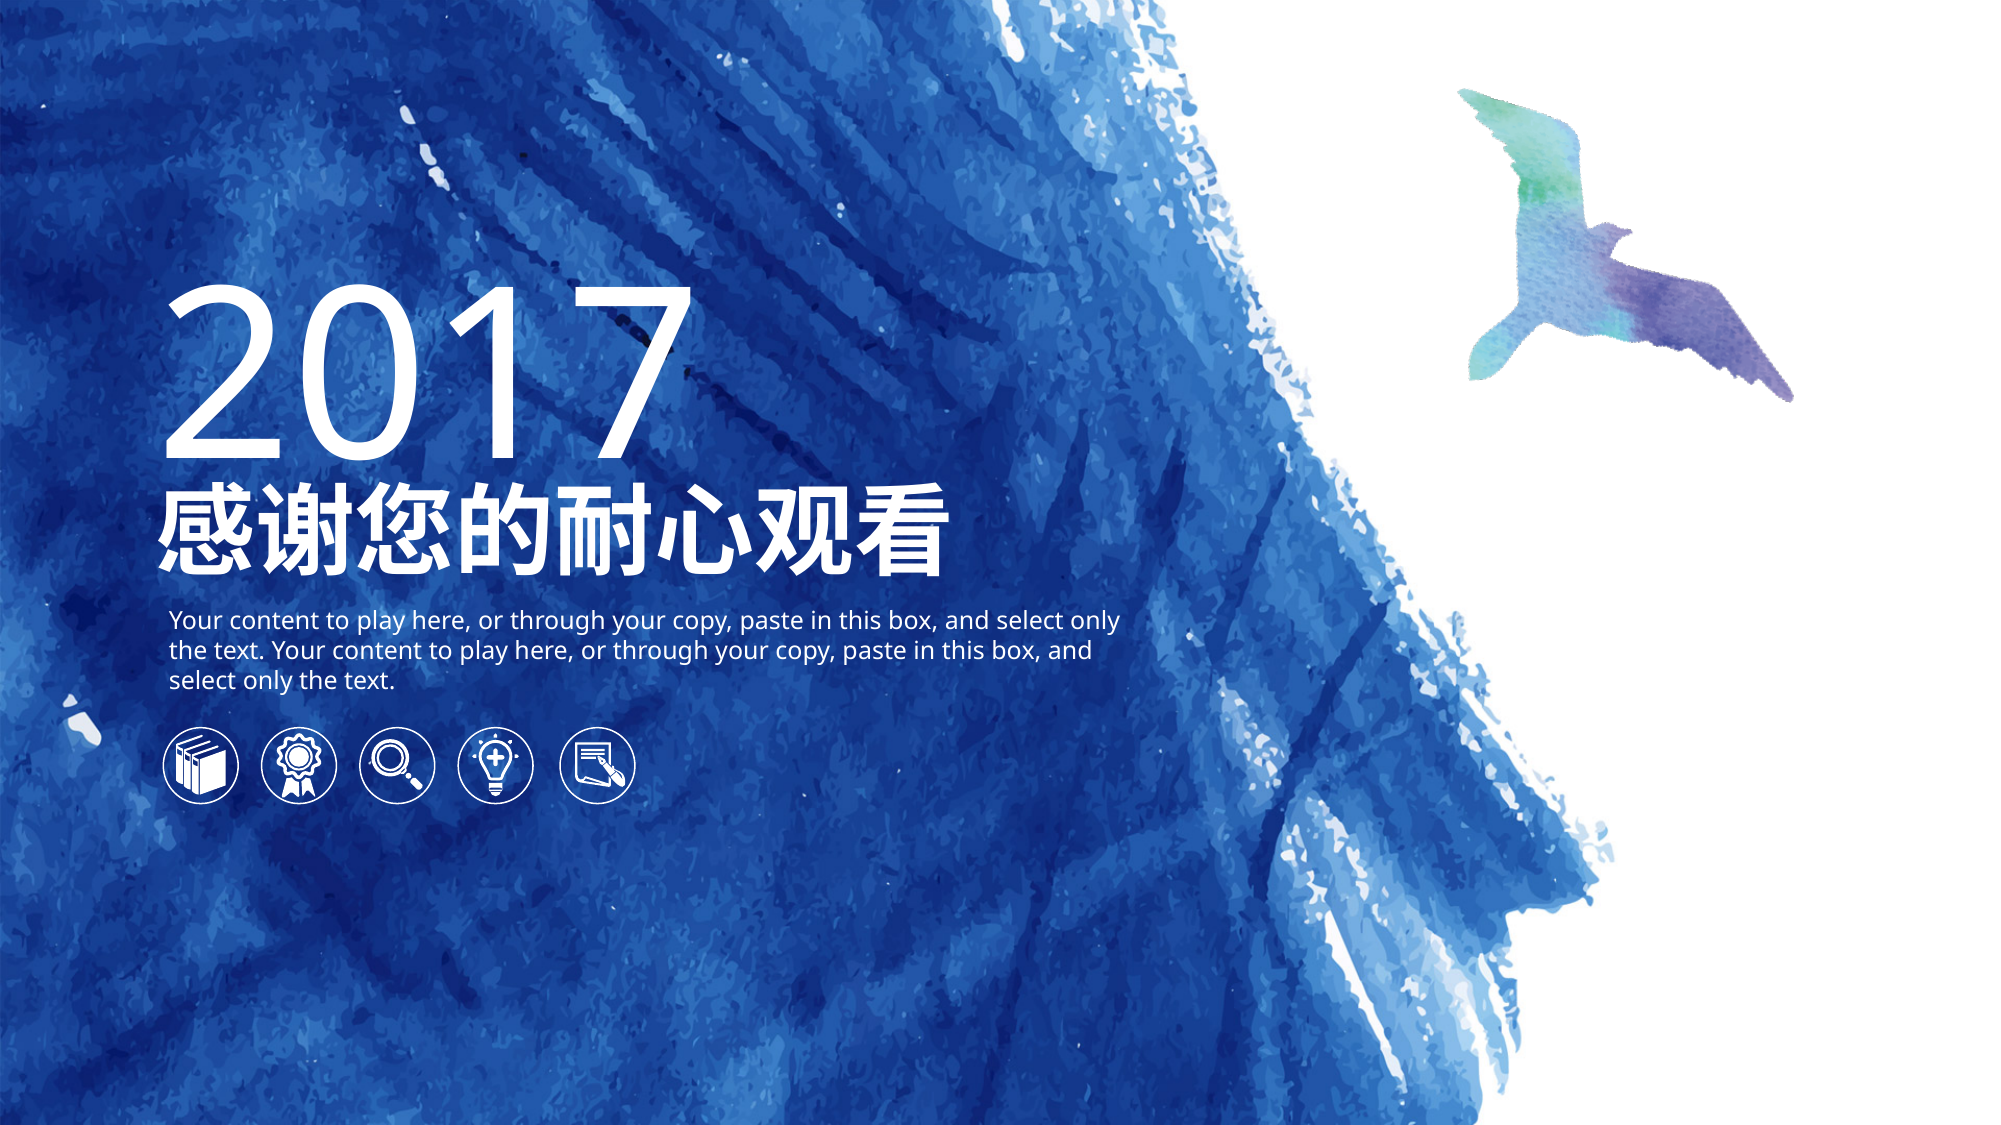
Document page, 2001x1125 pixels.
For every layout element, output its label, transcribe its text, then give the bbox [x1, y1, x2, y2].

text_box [162, 726, 239, 805]
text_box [359, 726, 436, 805]
text_box Your content to play here, or through your copy, paste in this box, and select only the text. Your content to play here, or through your copy, paste in this box, and select only the text. [154, 596, 1144, 702]
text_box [457, 726, 534, 805]
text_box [260, 726, 338, 805]
picture [0, 0, 2001, 1125]
text_box 感谢您的耐心观看 [140, 471, 1286, 583]
text_box 2017 [140, 254, 742, 472]
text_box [559, 726, 636, 805]
